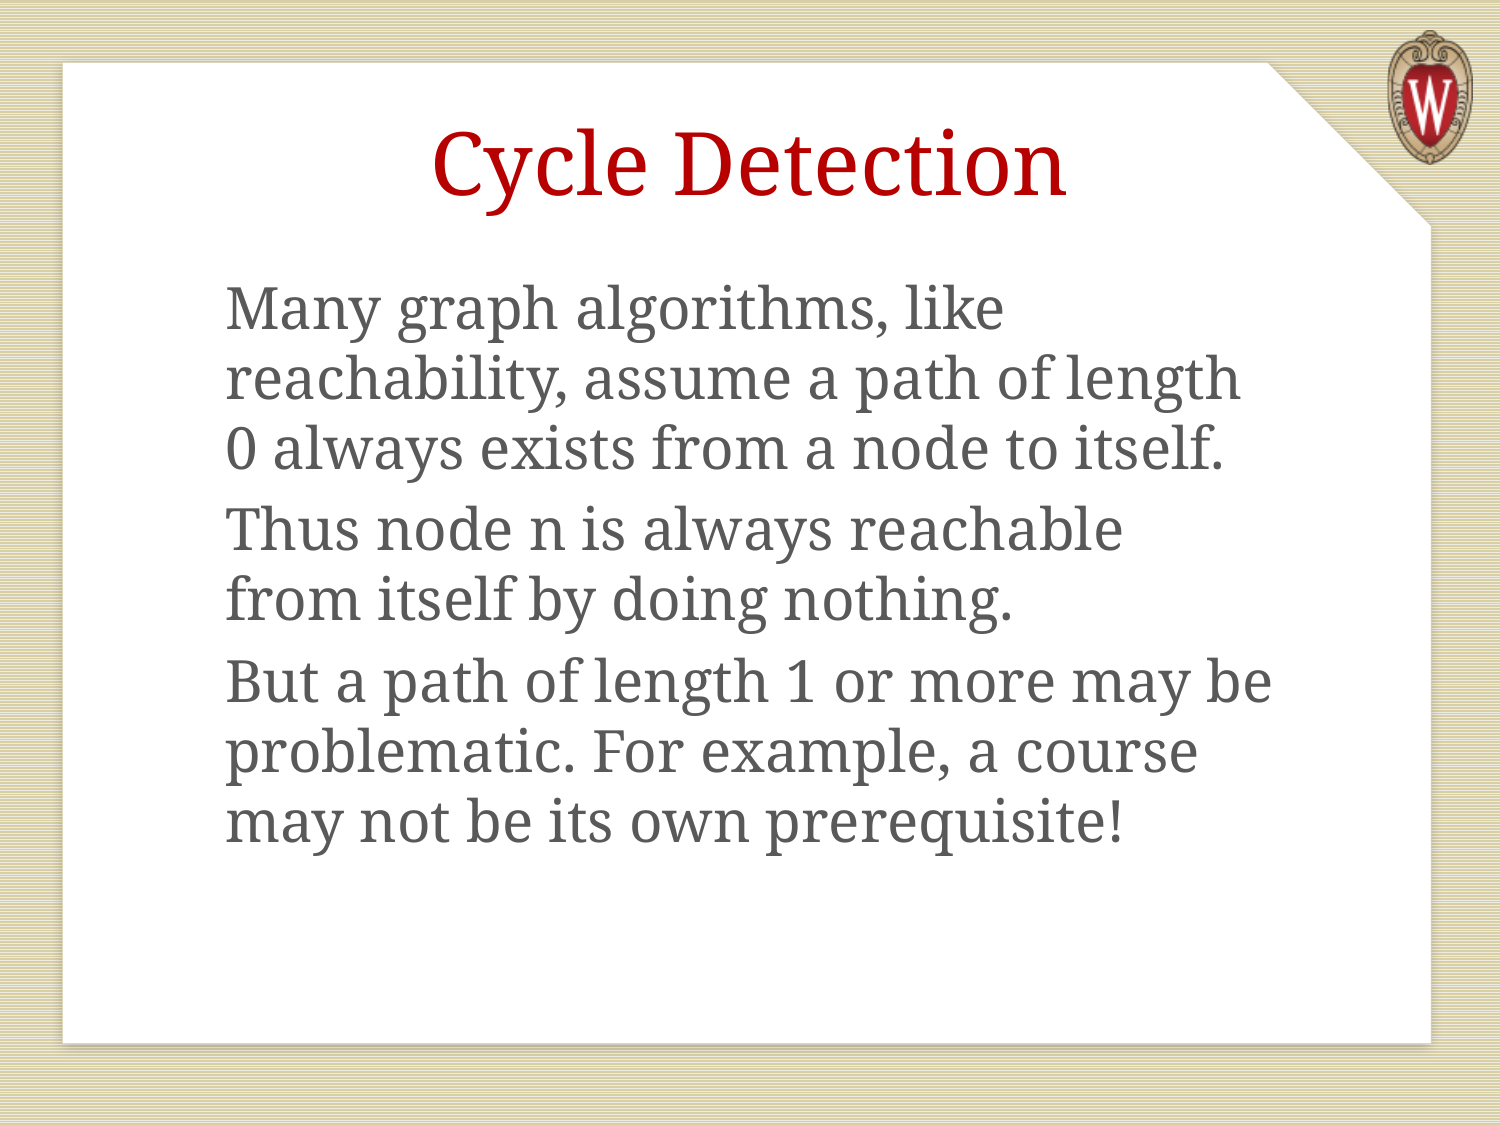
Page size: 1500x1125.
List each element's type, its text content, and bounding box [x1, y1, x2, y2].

title Cycle Detection [112, 108, 1388, 271]
subtitle Many graph algorithms, like reachability, assume a path of length 0 always exists from a node to itself. Thus node n is always reachable from itself by doing nothing. But a path of length 1 or more may be problematic. For example, a course may not be its own prerequisite! [225, 270, 1275, 887]
